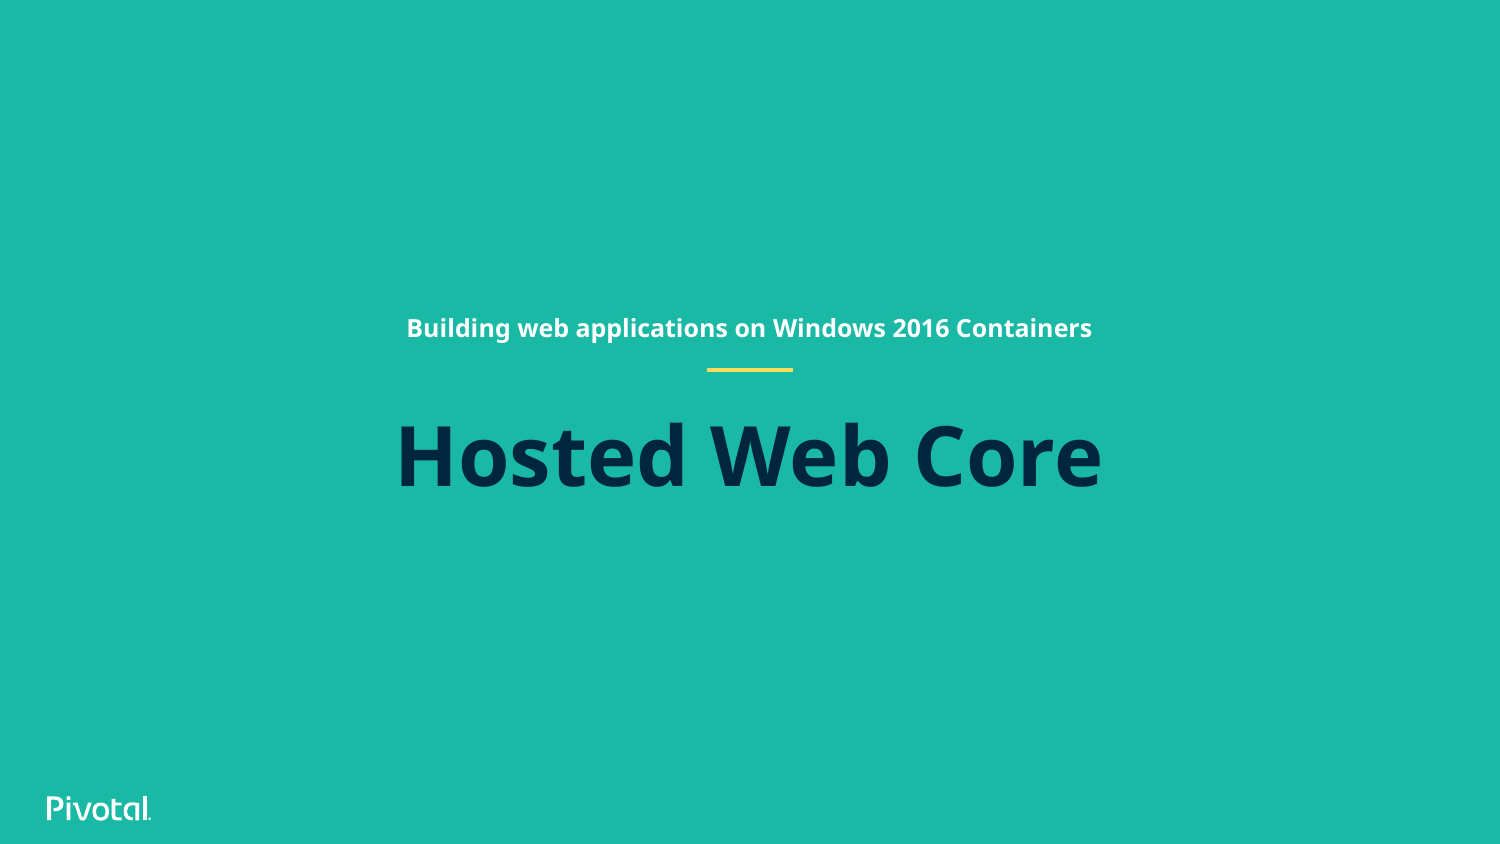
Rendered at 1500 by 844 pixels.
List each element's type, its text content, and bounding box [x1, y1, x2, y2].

title Hosted Web Core [109, 387, 1389, 668]
subtitle Building web applications on Windows 2016 Containers [285, 295, 1215, 358]
